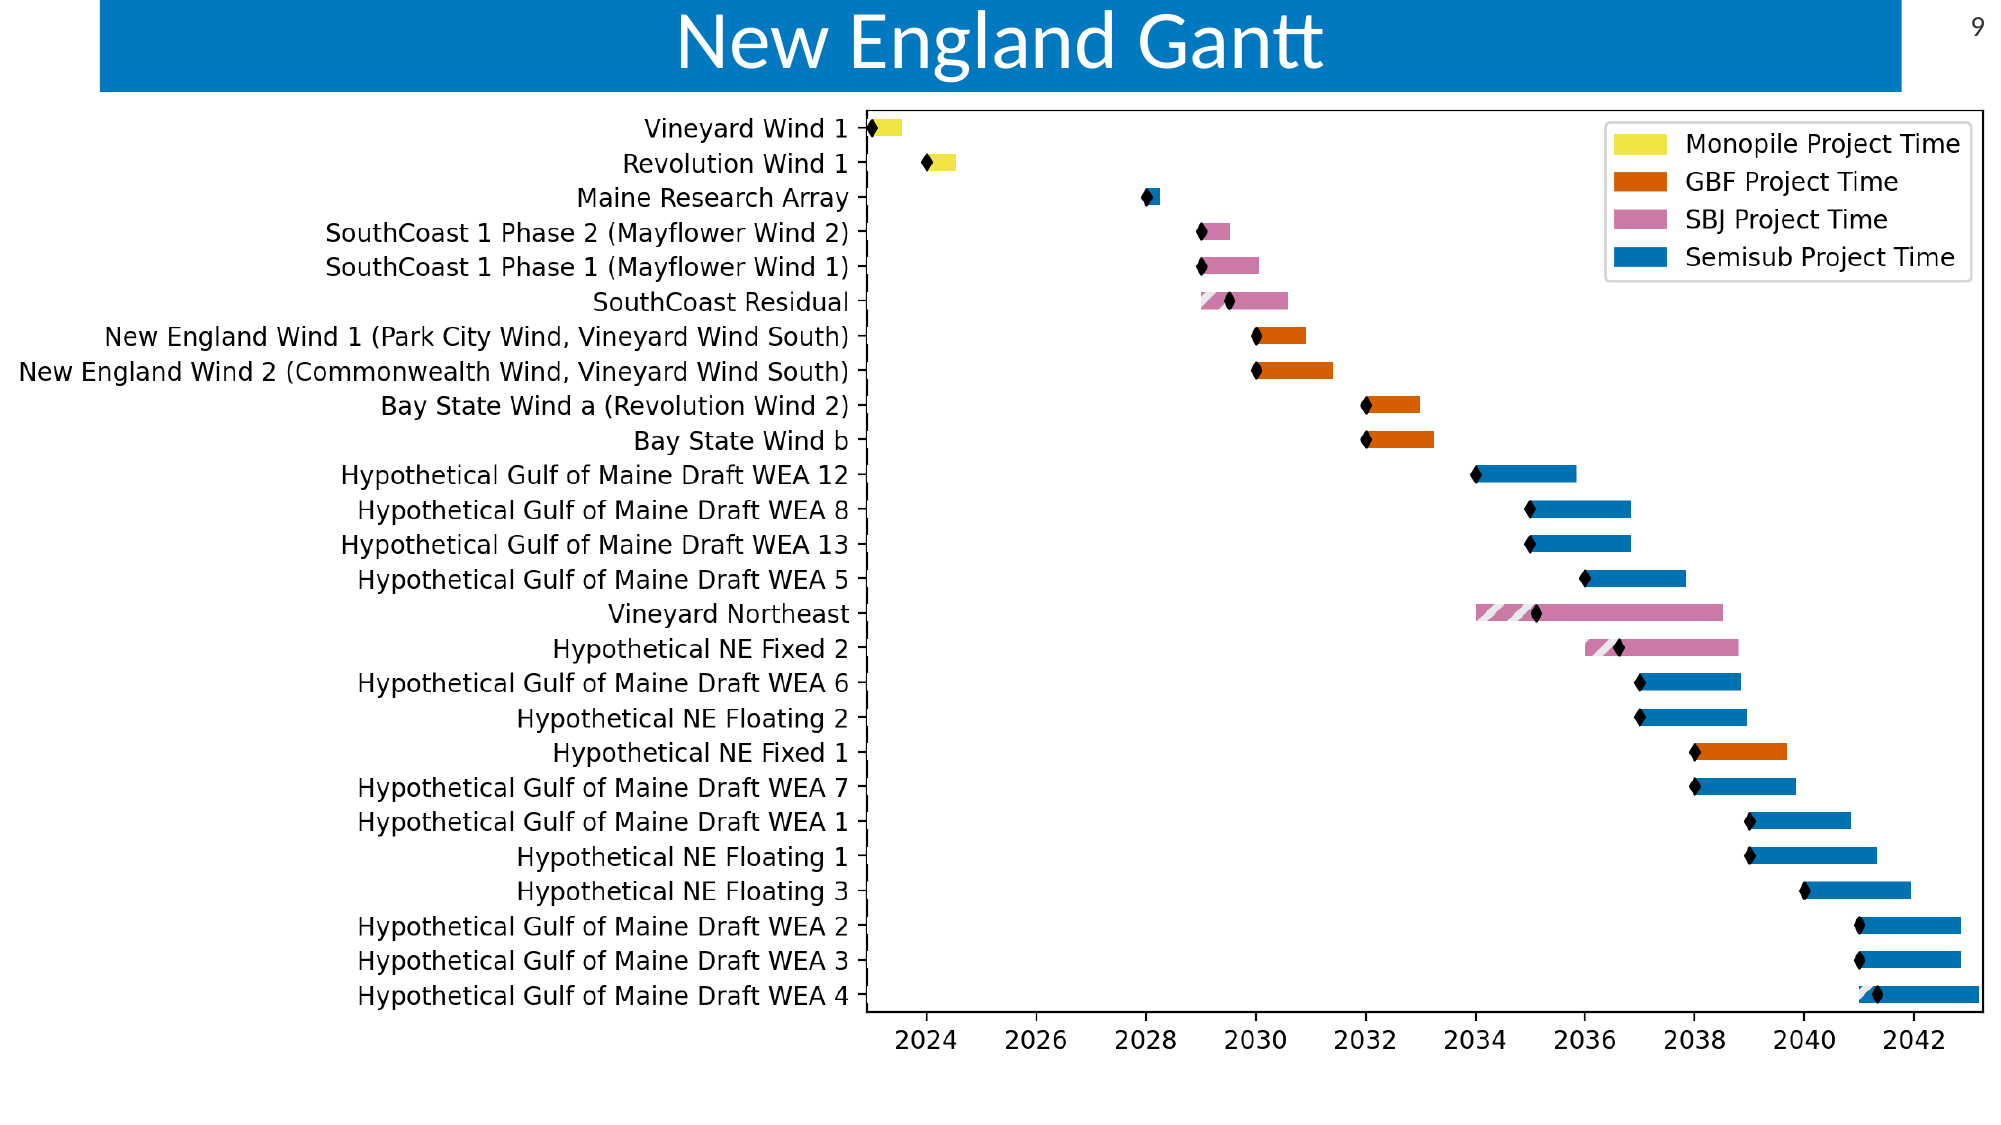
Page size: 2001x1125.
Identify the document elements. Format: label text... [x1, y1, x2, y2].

title New England Gantt [99, 0, 1902, 89]
picture [0, 92, 2000, 1073]
